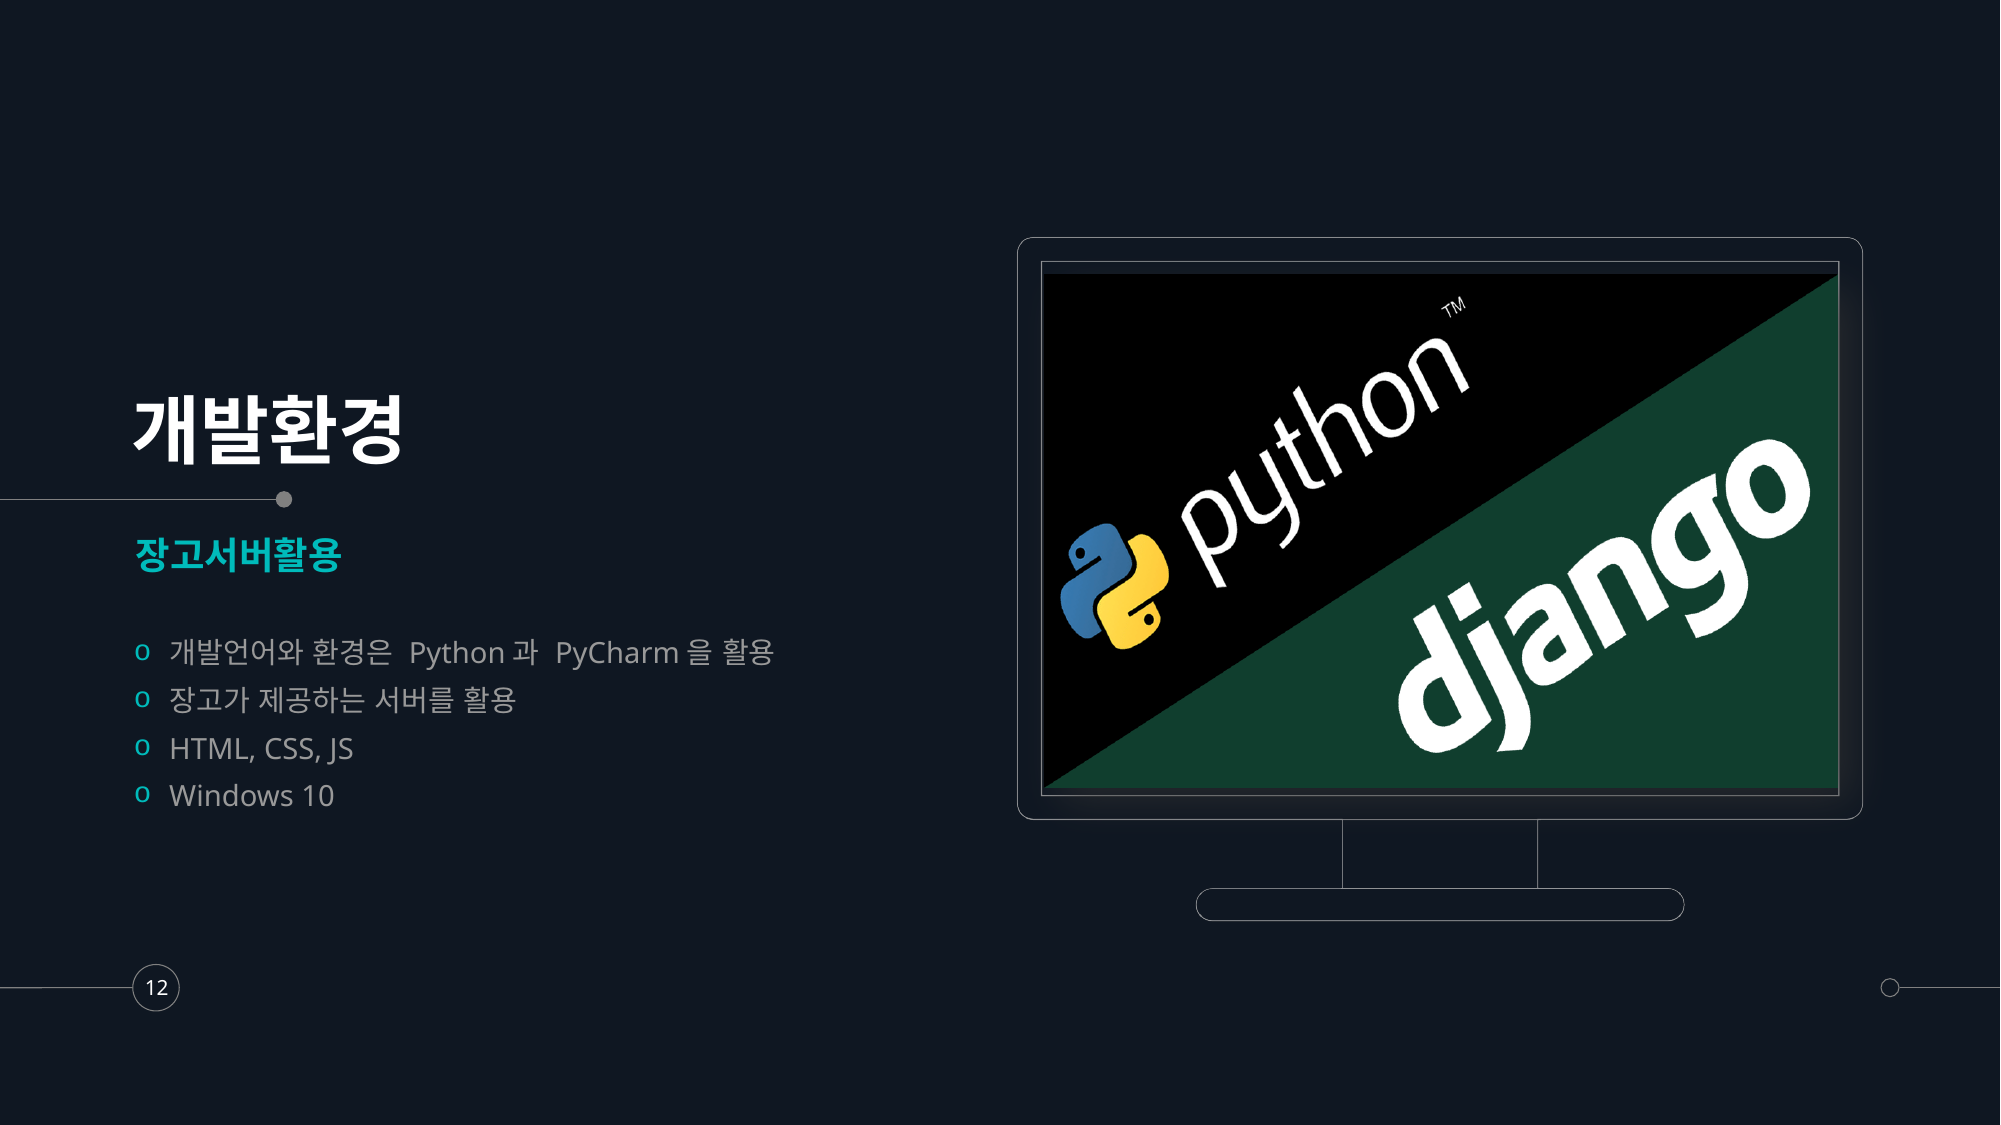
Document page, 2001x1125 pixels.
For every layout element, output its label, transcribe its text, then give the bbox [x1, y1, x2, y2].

picture [1015, 235, 1865, 923]
list 개발언어와 환경은 Python과 PyCharm을 활용 장고가 제공하는 서버를 활용 HTML, CSS, JS Windows 10 [133, 634, 865, 853]
slide_number 12 [127, 964, 186, 1014]
list 장고서버활용 [135, 532, 865, 626]
title 개발환경 [131, 342, 864, 475]
